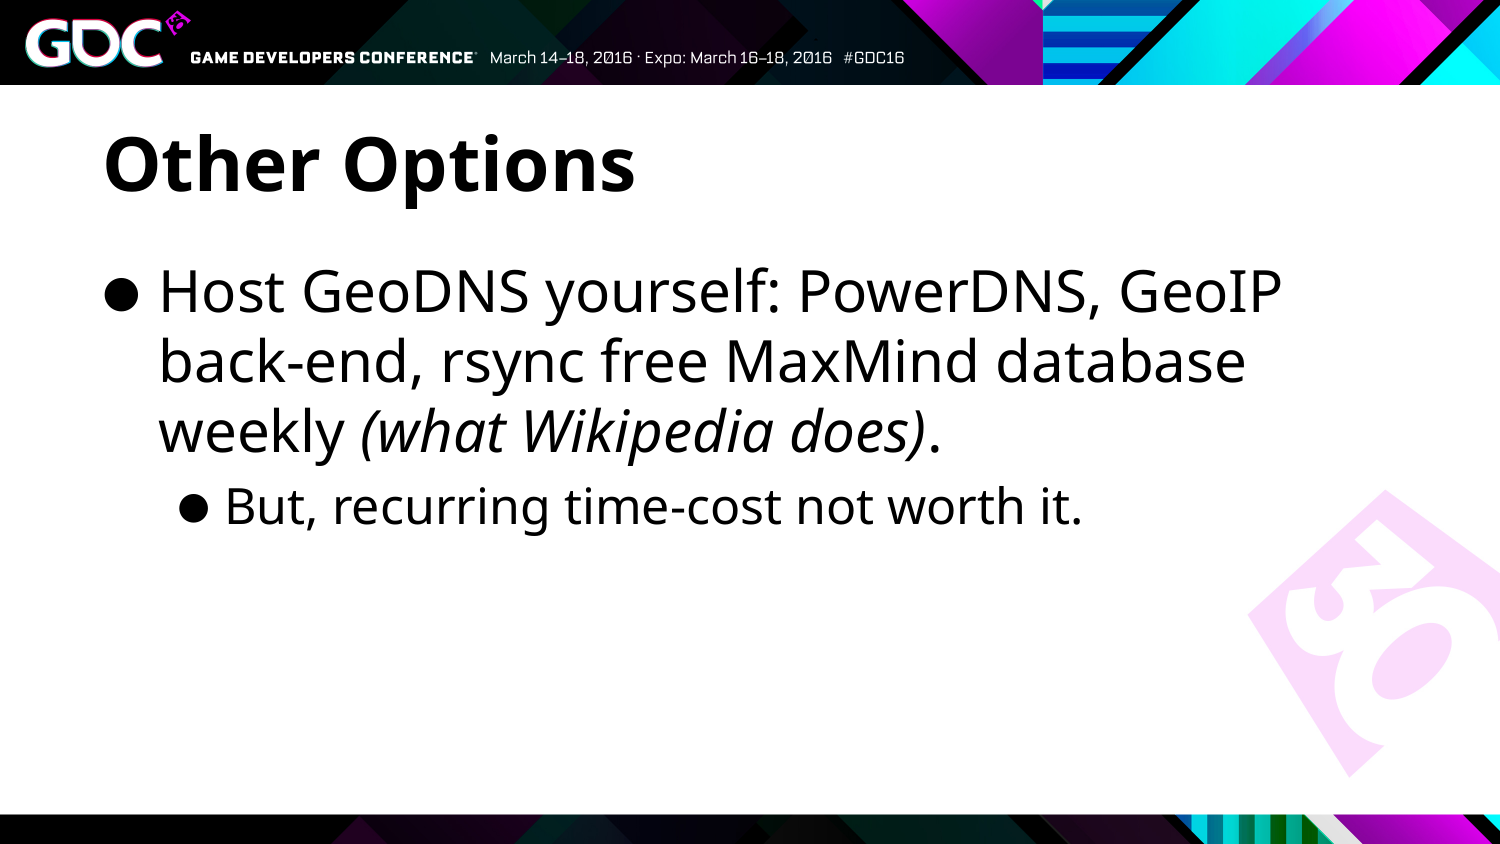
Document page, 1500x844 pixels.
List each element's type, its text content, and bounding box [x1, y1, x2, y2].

list Host GeoDNS yourself: PowerDNS, GeoIP back-end, rsync free MaxMind database weekly (what Wikipedia does). But, recurring time-cost not worth it. [87, 246, 1413, 697]
title Other Options [87, 109, 1413, 238]
picture [0, 0, 1500, 844]
